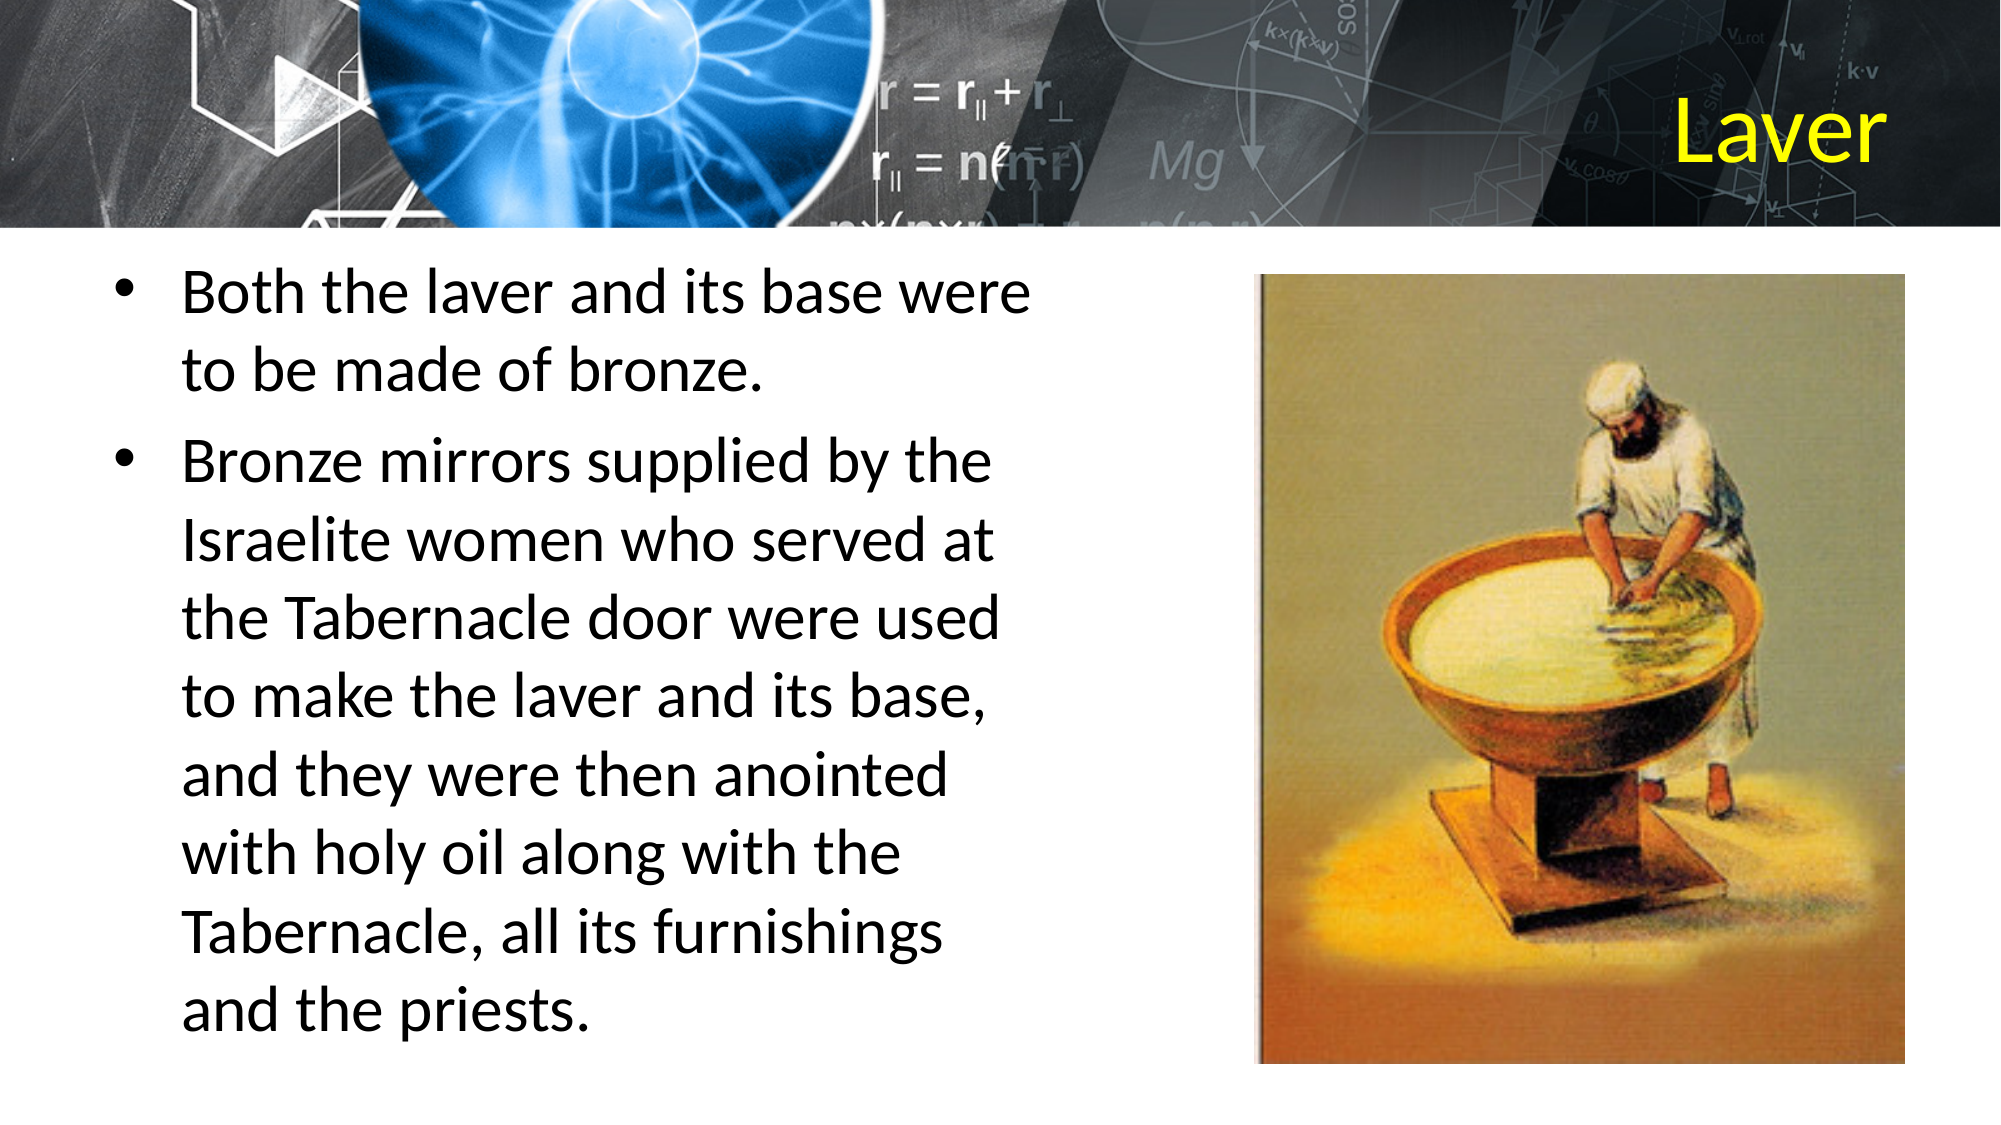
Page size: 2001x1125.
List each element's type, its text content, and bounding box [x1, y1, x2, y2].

list Both the laver and its base were to be made of bronze. Bronze mirrors supplied by the Israelite women who served at the Tabernacle door were used to make the laver and its base, and they were then anointed with holy oil along with the Tabernacle, all its furnishings and the priests. [98, 240, 1063, 1064]
title Laver [98, 39, 1905, 207]
picture [0, 0, 2001, 1125]
